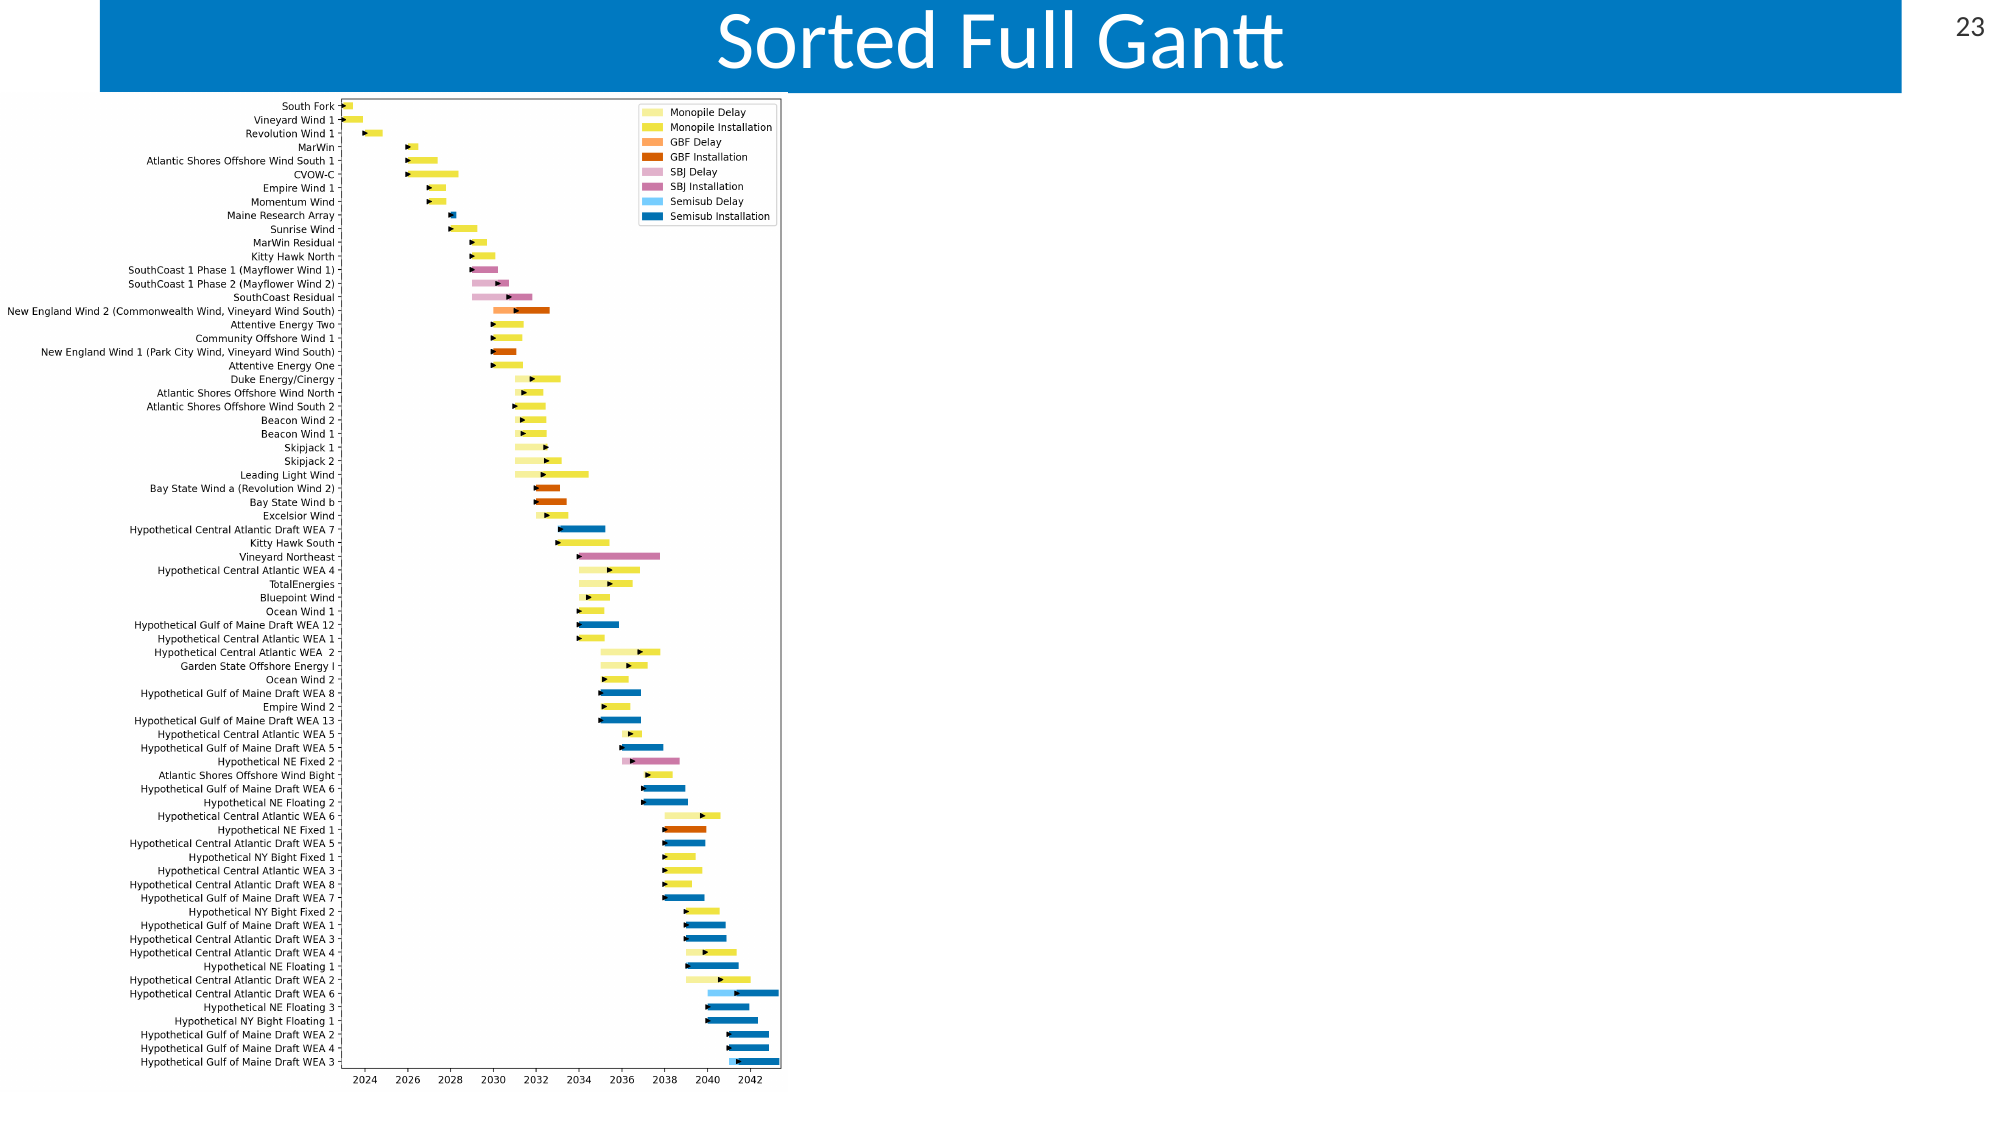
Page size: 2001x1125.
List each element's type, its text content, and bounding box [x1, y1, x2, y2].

title Sorted Full Gantt [99, 0, 1902, 94]
picture [0, 92, 788, 1093]
